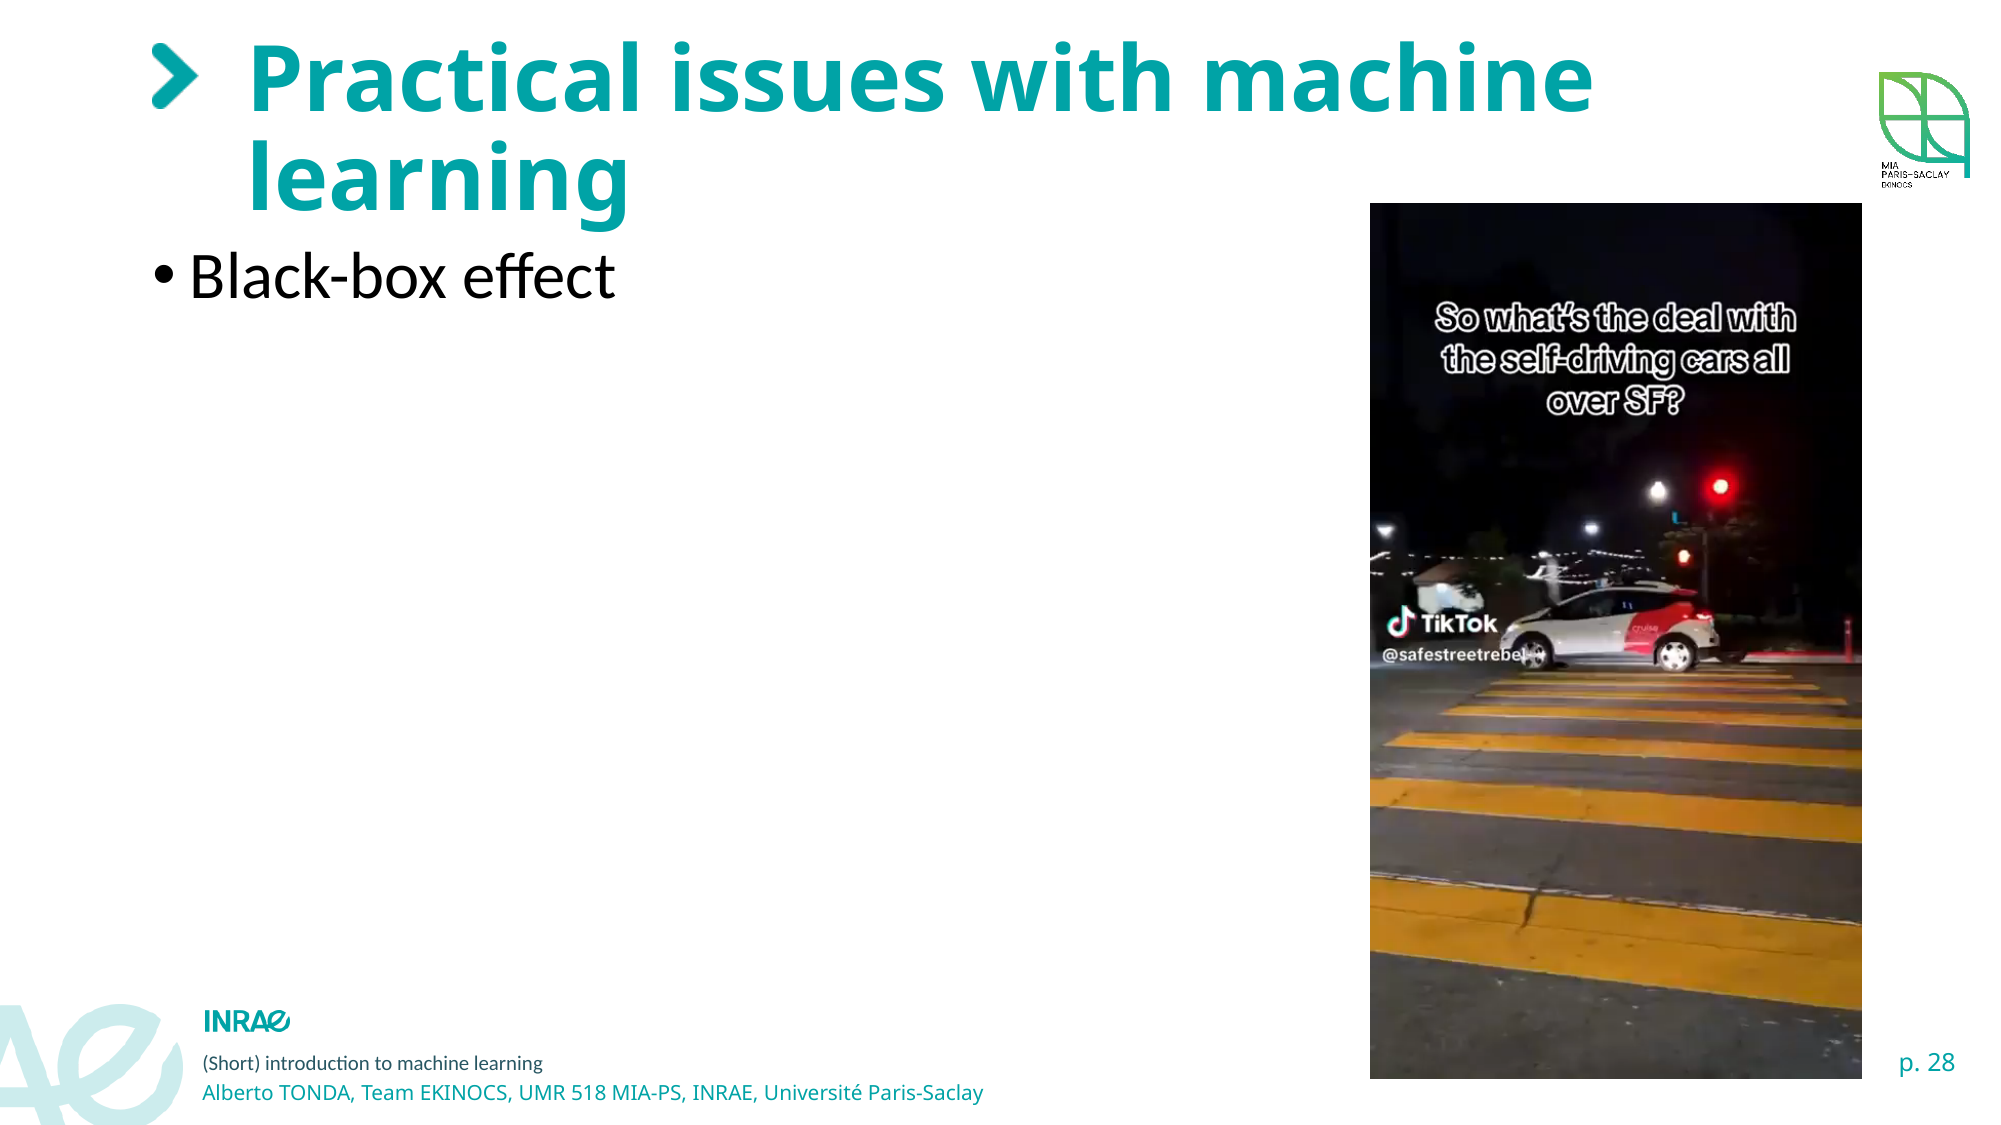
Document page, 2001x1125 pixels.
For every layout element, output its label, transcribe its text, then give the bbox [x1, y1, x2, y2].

picture [0, 996, 329, 1125]
picture [152, 43, 200, 109]
list Black-box effect [137, 233, 1369, 1001]
title Practical issues with machine learning [137, 59, 1863, 203]
picture [1862, 54, 1986, 205]
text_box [1369, 202, 1863, 1080]
